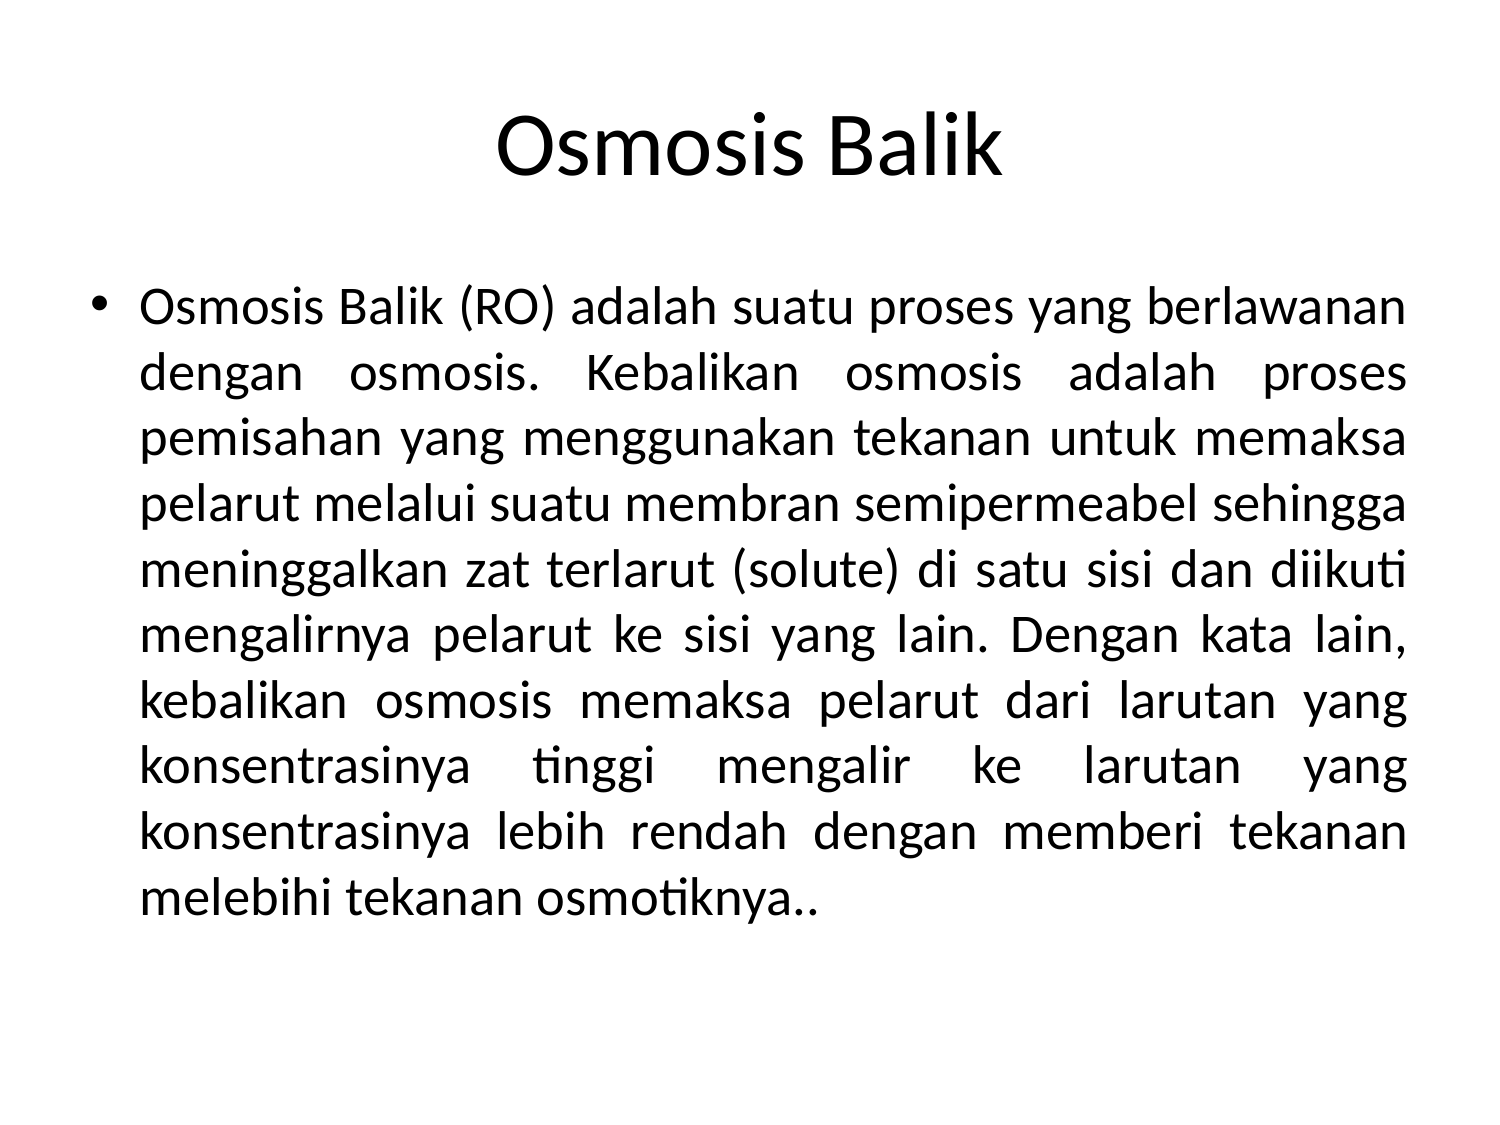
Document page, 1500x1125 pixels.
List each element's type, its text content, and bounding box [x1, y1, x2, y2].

list Osmosis Balik (RO) adalah suatu proses yang berlawanan dengan osmosis. Kebalikan osmosis adalah proses pemisahan yang menggunakan tekanan untuk memaksa pelarut melalui suatu membran semipermeabel sehingga meninggalkan zat terlarut (solute) di satu sisi dan diikuti mengalirnya pelarut ke sisi yang lain. Dengan kata lain, kebalikan osmosis memaksa pelarut dari larutan yang konsentrasinya tinggi mengalir ke larutan yang konsentrasinya lebih rendah dengan memberi tekanan melebihi tekanan osmotiknya.. [74, 262, 1426, 1006]
title Osmosis Balik [74, 44, 1426, 233]
